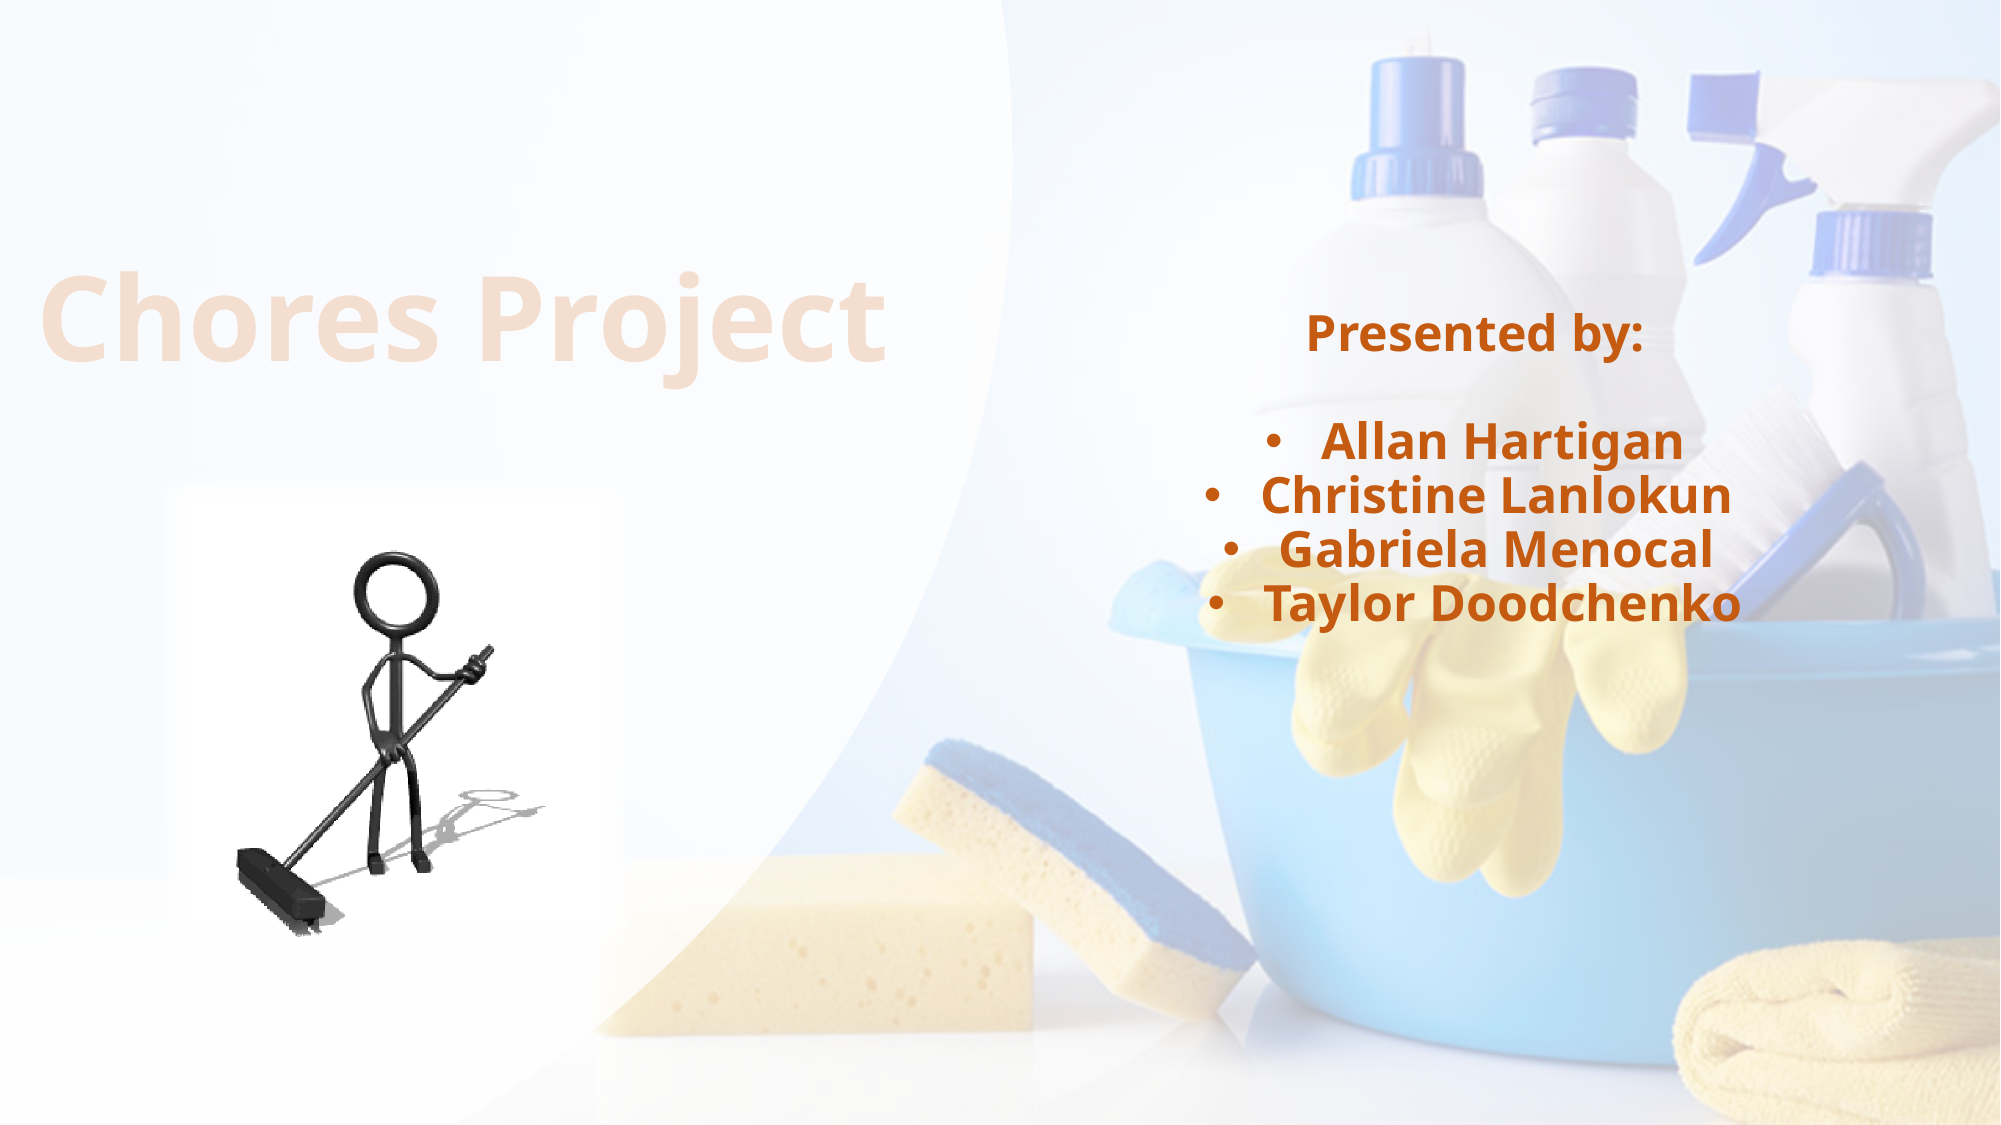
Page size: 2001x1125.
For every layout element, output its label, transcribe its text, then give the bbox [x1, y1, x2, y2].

text_box [0, 0, 1014, 1125]
subtitle Presented by: Allan Hartigan Christine Lanlokun Gabriela Menocal Taylor Doodchenko [1094, 300, 1857, 490]
picture [152, 468, 641, 957]
